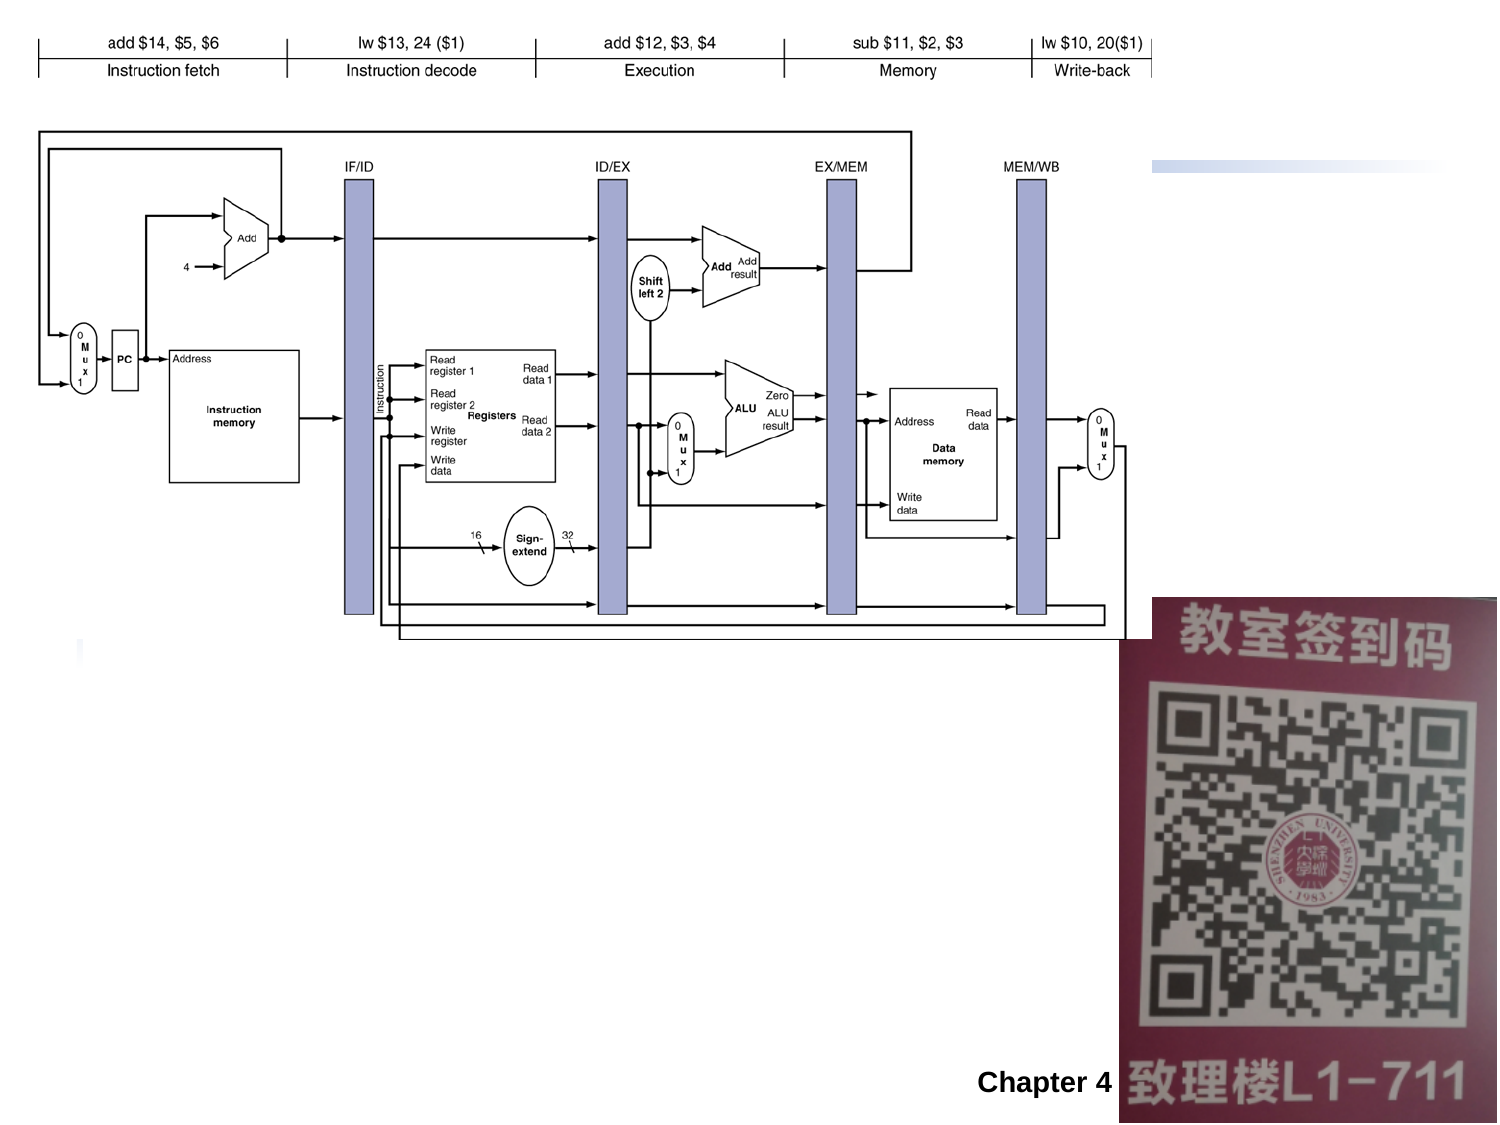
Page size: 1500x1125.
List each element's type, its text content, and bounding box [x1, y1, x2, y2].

picture [37, 34, 1497, 1123]
footer Chapter 4 — The Processor — 103 [277, 1046, 1114, 1106]
